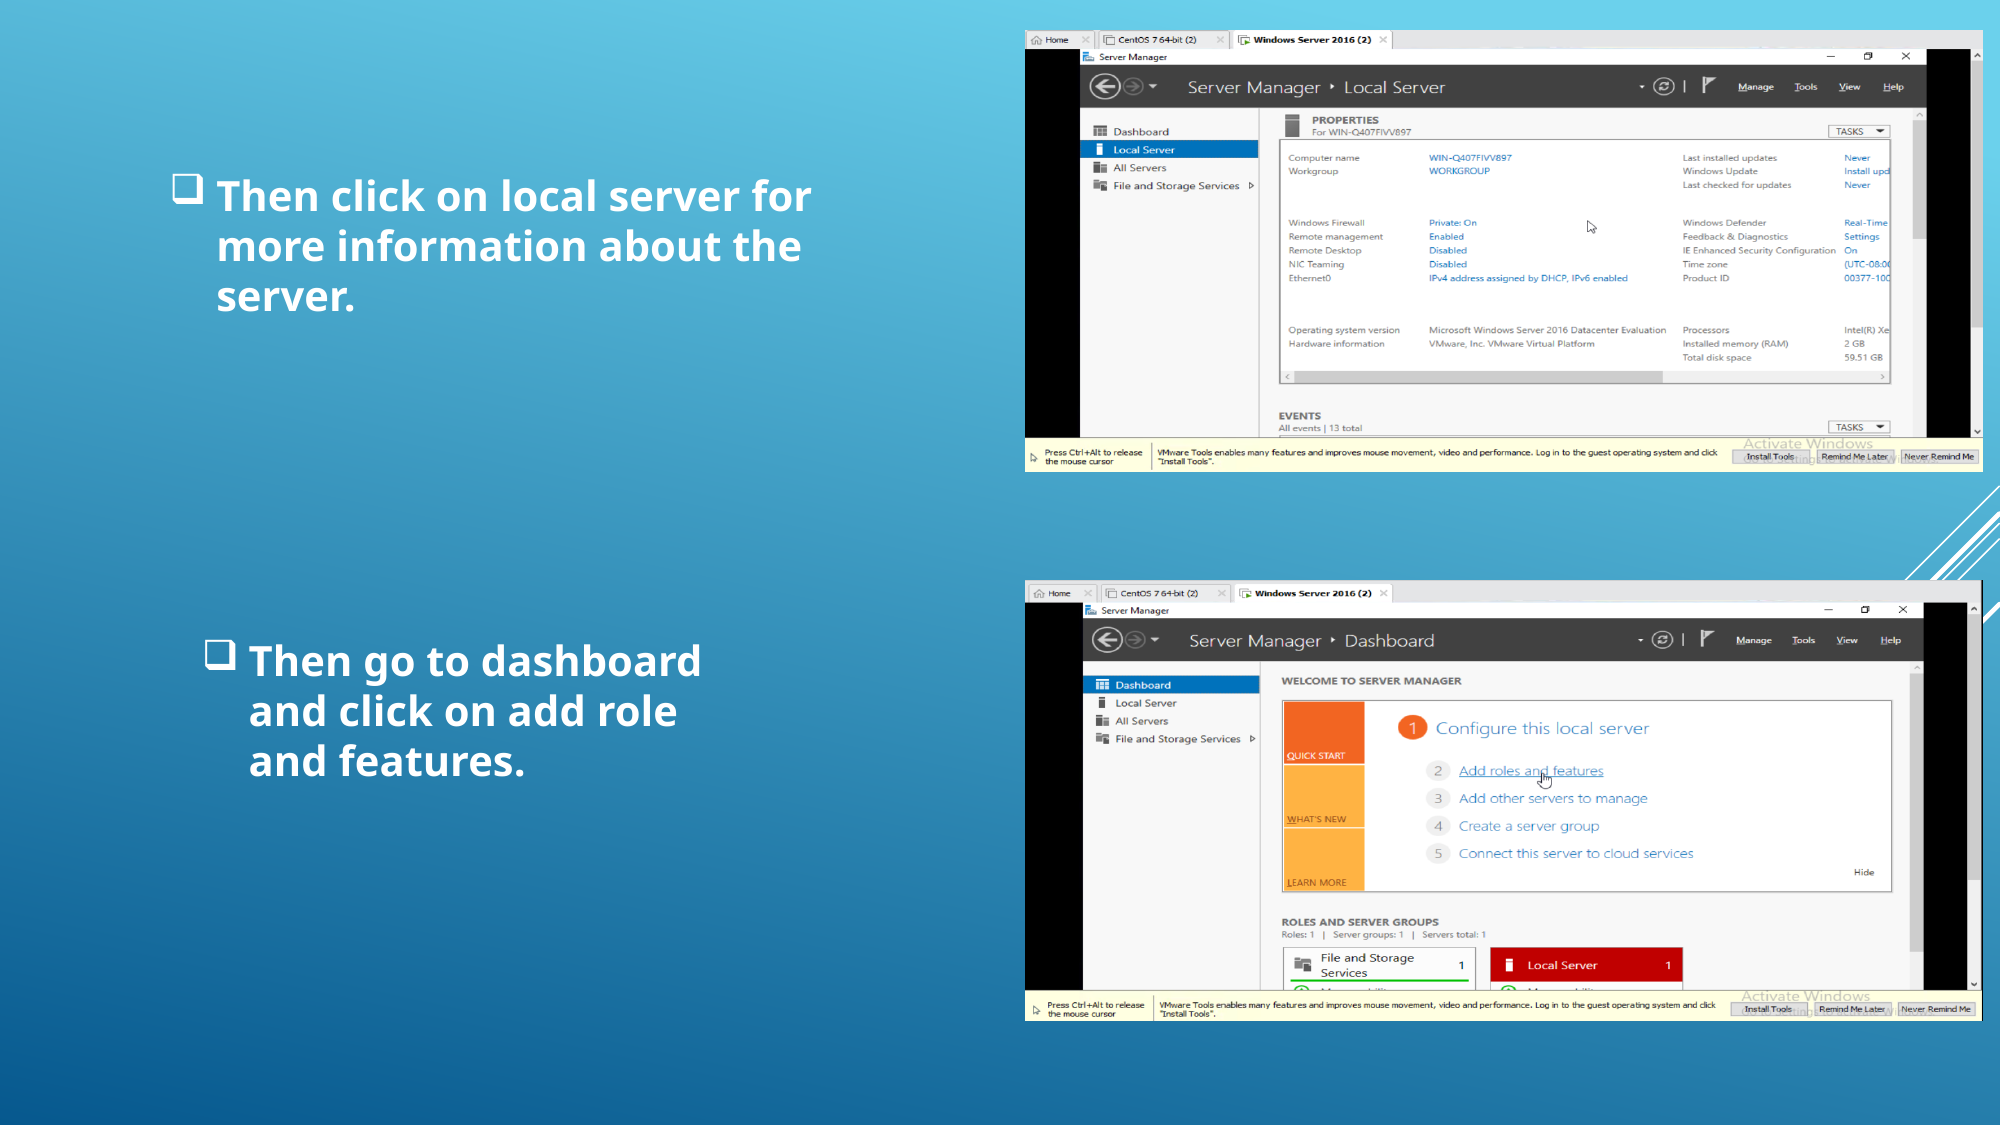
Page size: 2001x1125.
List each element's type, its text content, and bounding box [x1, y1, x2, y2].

picture [1025, 580, 1983, 1021]
text_box Then go to dashboard and click on add role and features. [187, 627, 770, 793]
picture [1025, 30, 1983, 472]
text_box Then click on local server for more information about the server. [154, 162, 834, 328]
